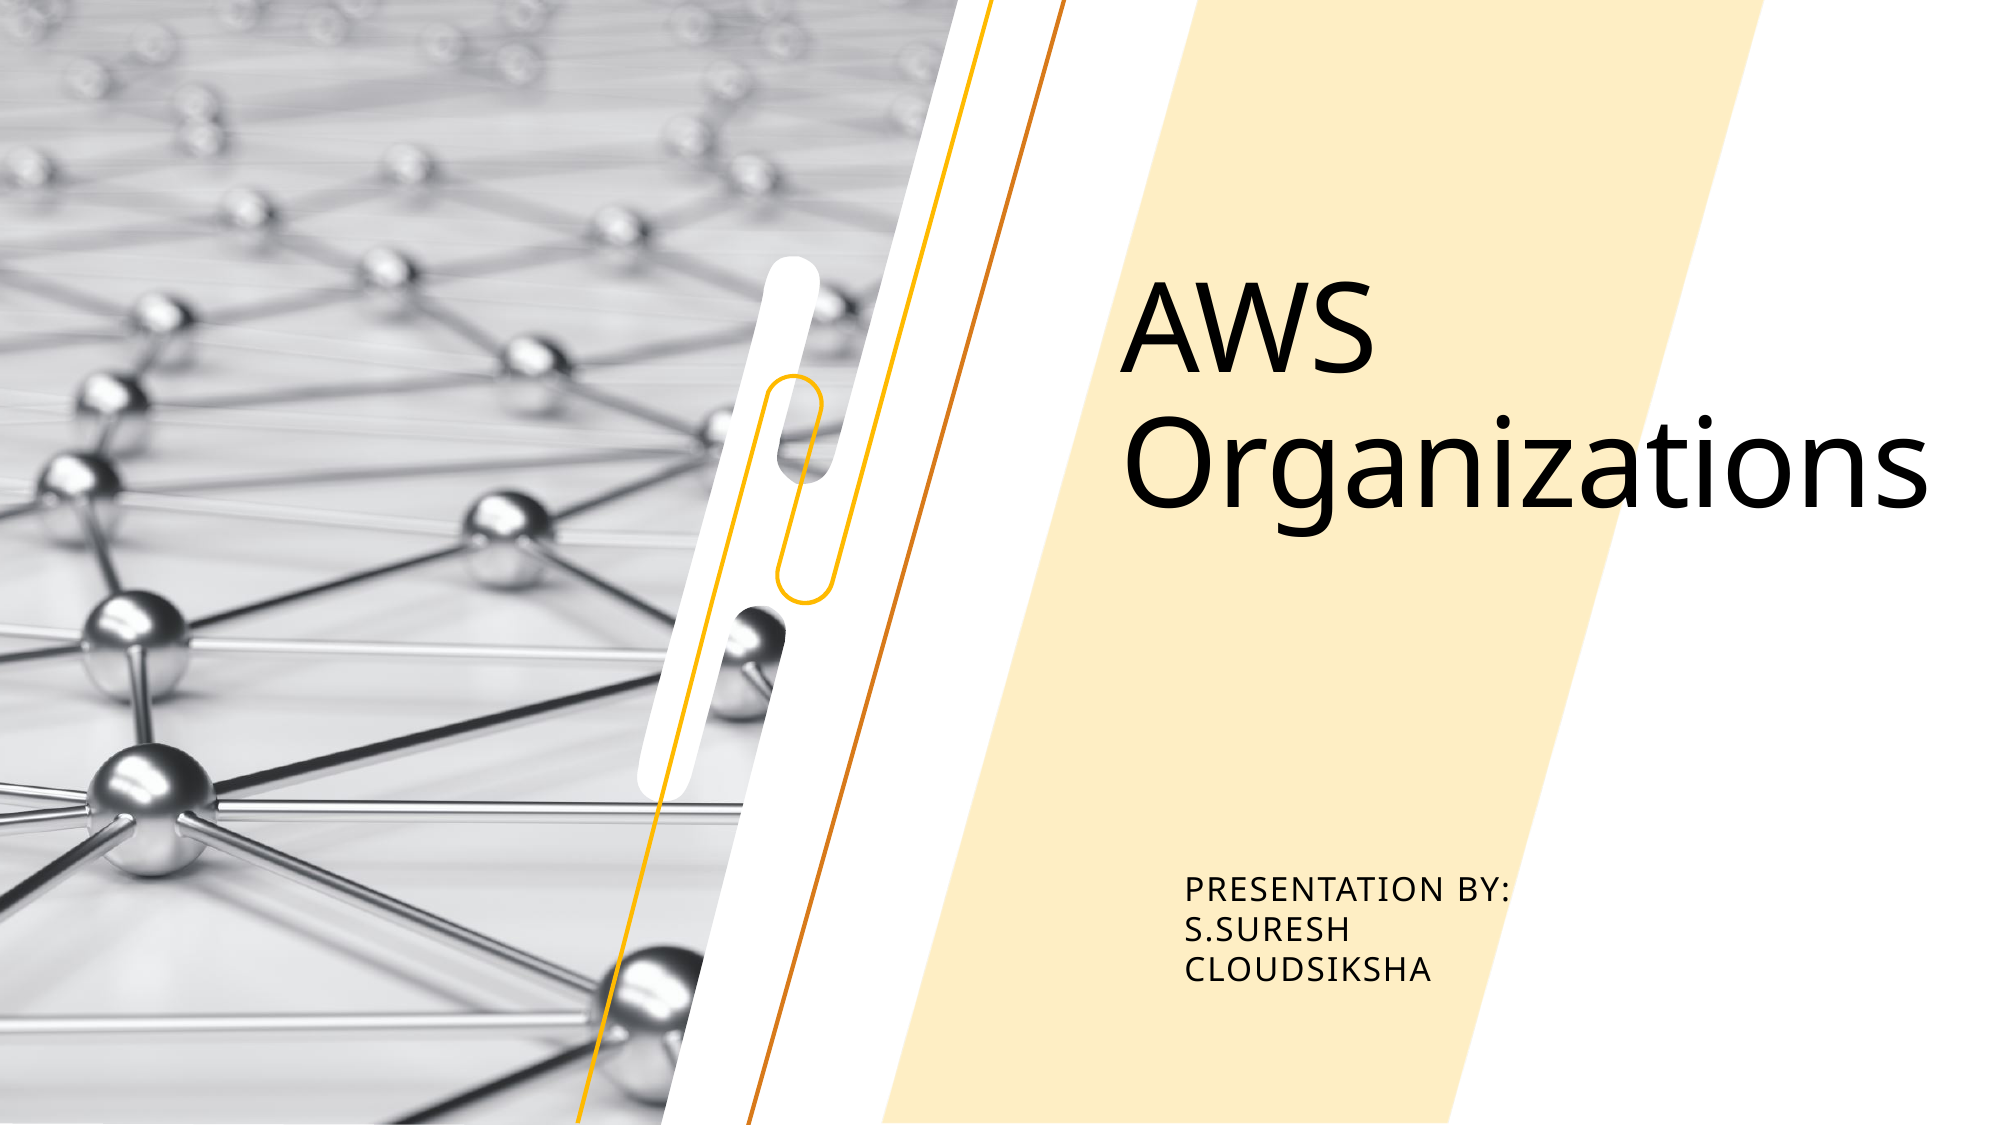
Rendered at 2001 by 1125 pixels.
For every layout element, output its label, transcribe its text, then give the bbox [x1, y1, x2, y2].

subtitle Presentation by: S.Suresh CloudSIKSHA [1169, 861, 1879, 1027]
picture [0, 0, 1821, 1125]
title AWS Organizations [1105, 118, 1954, 542]
text_box [966, 0, 994, 101]
